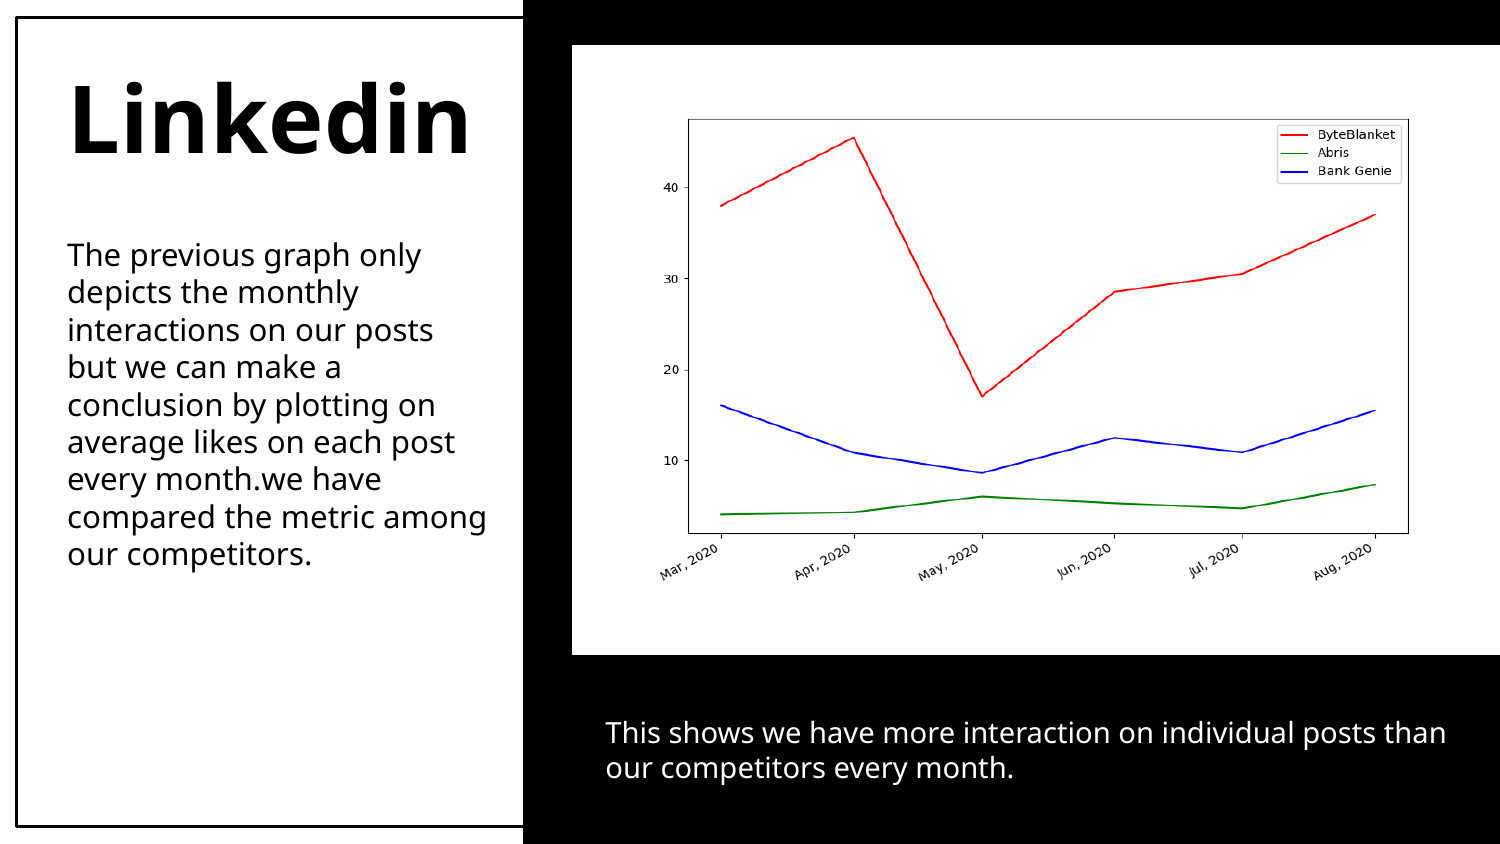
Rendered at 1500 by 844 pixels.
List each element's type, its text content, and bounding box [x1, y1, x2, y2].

text_box This shows we have more interaction on individual posts than our competitors every month. [590, 699, 1475, 805]
picture [572, 44, 1500, 655]
text_box Linkedin [44, 45, 497, 201]
text_box The previous graph only depicts the monthly interactions on our posts but we can make a conclusion by plotting on average likes on each post every month.we have compared the metric among our competitors. [52, 219, 504, 805]
